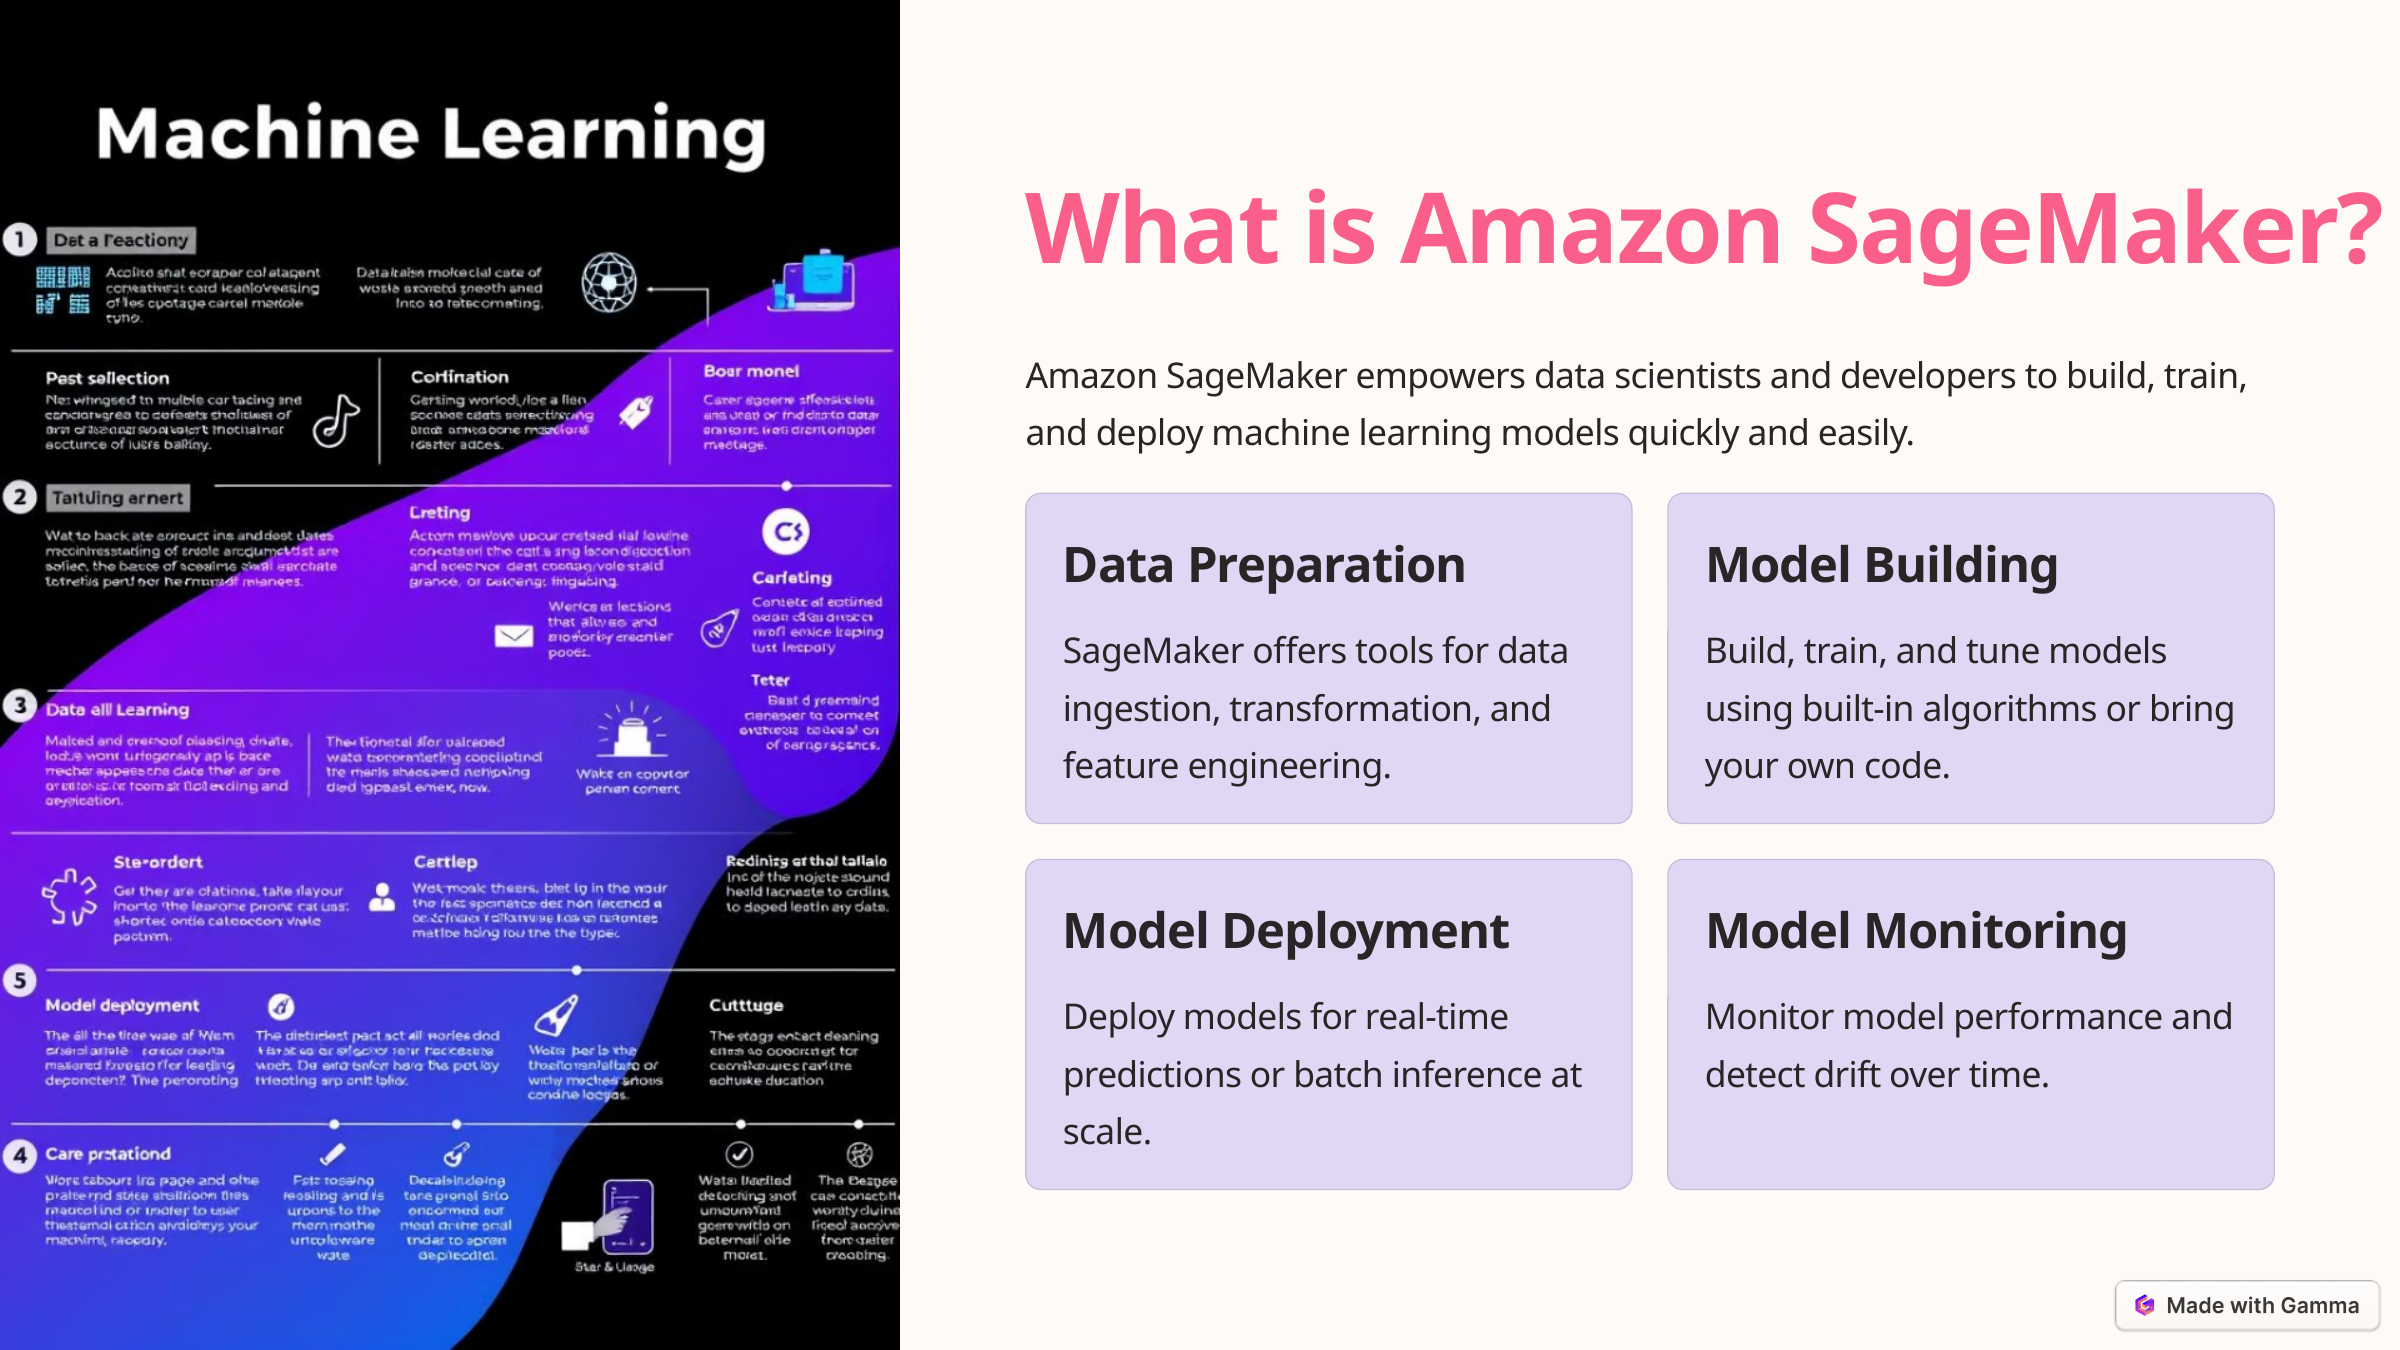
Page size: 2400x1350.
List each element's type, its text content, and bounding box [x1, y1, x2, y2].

text_box Build, train, and tune models using built-in algorithms or bring your own code. [1705, 613, 2237, 787]
text_box Data Preparation [1062, 530, 1558, 593]
text_box [1025, 859, 1632, 1190]
text_box [1667, 859, 2275, 1190]
text_box [1667, 493, 2275, 824]
text_box Monitor model performance and detect drift over time. [1705, 979, 2237, 1095]
text_box Model Deployment [1062, 896, 1558, 959]
picture [2106, 1271, 2389, 1339]
text_box What is Amazon SageMaker? [1025, 160, 2274, 284]
text_box Model Monitoring [1705, 896, 2200, 959]
text_box Amazon SageMaker empowers data scientists and developers to build, train, and deploy machine learning models quickly and easily. [1025, 337, 2275, 453]
text_box Model Building [1705, 530, 2200, 593]
picture [0, 0, 900, 1350]
text_box [1025, 493, 1632, 824]
text_box SageMaker offers tools for data ingestion, transformation, and feature engineering. [1062, 613, 1595, 787]
text_box Deploy models for real-time predictions or batch inference at scale. [1062, 979, 1595, 1153]
